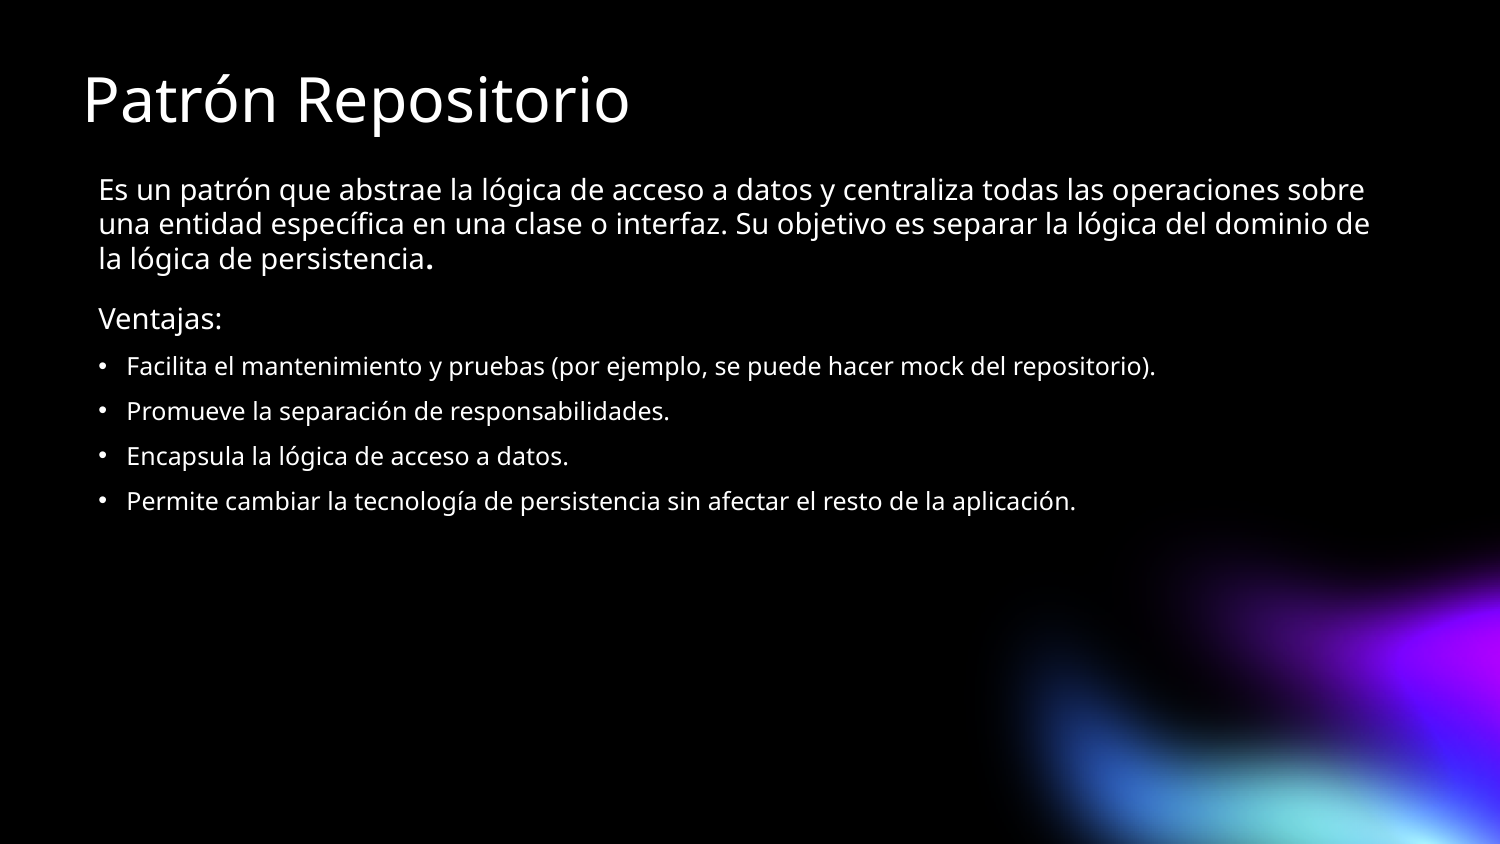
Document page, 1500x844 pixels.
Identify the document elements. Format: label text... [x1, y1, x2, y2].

title Patrón Repositorio [67, 50, 1436, 145]
text_box Es un patrón que abstrae la lógica de acceso a datos y centraliza todas las operaciones sobre una entidad específica en una clase o interfaz. Su objetivo es separar la lógica del dominio de la lógica de persistencia. Ventajas: Facilita el mantenimiento y pruebas (por ejemplo, se puede hacer mock del repositorio). Promueve la separación de responsabilidades. Encapsula la lógica de acceso a datos. Permite cambiar la tecnología de persistencia sin afectar el resto de la aplicación. [83, 155, 1416, 757]
picture [0, 0, 1500, 844]
